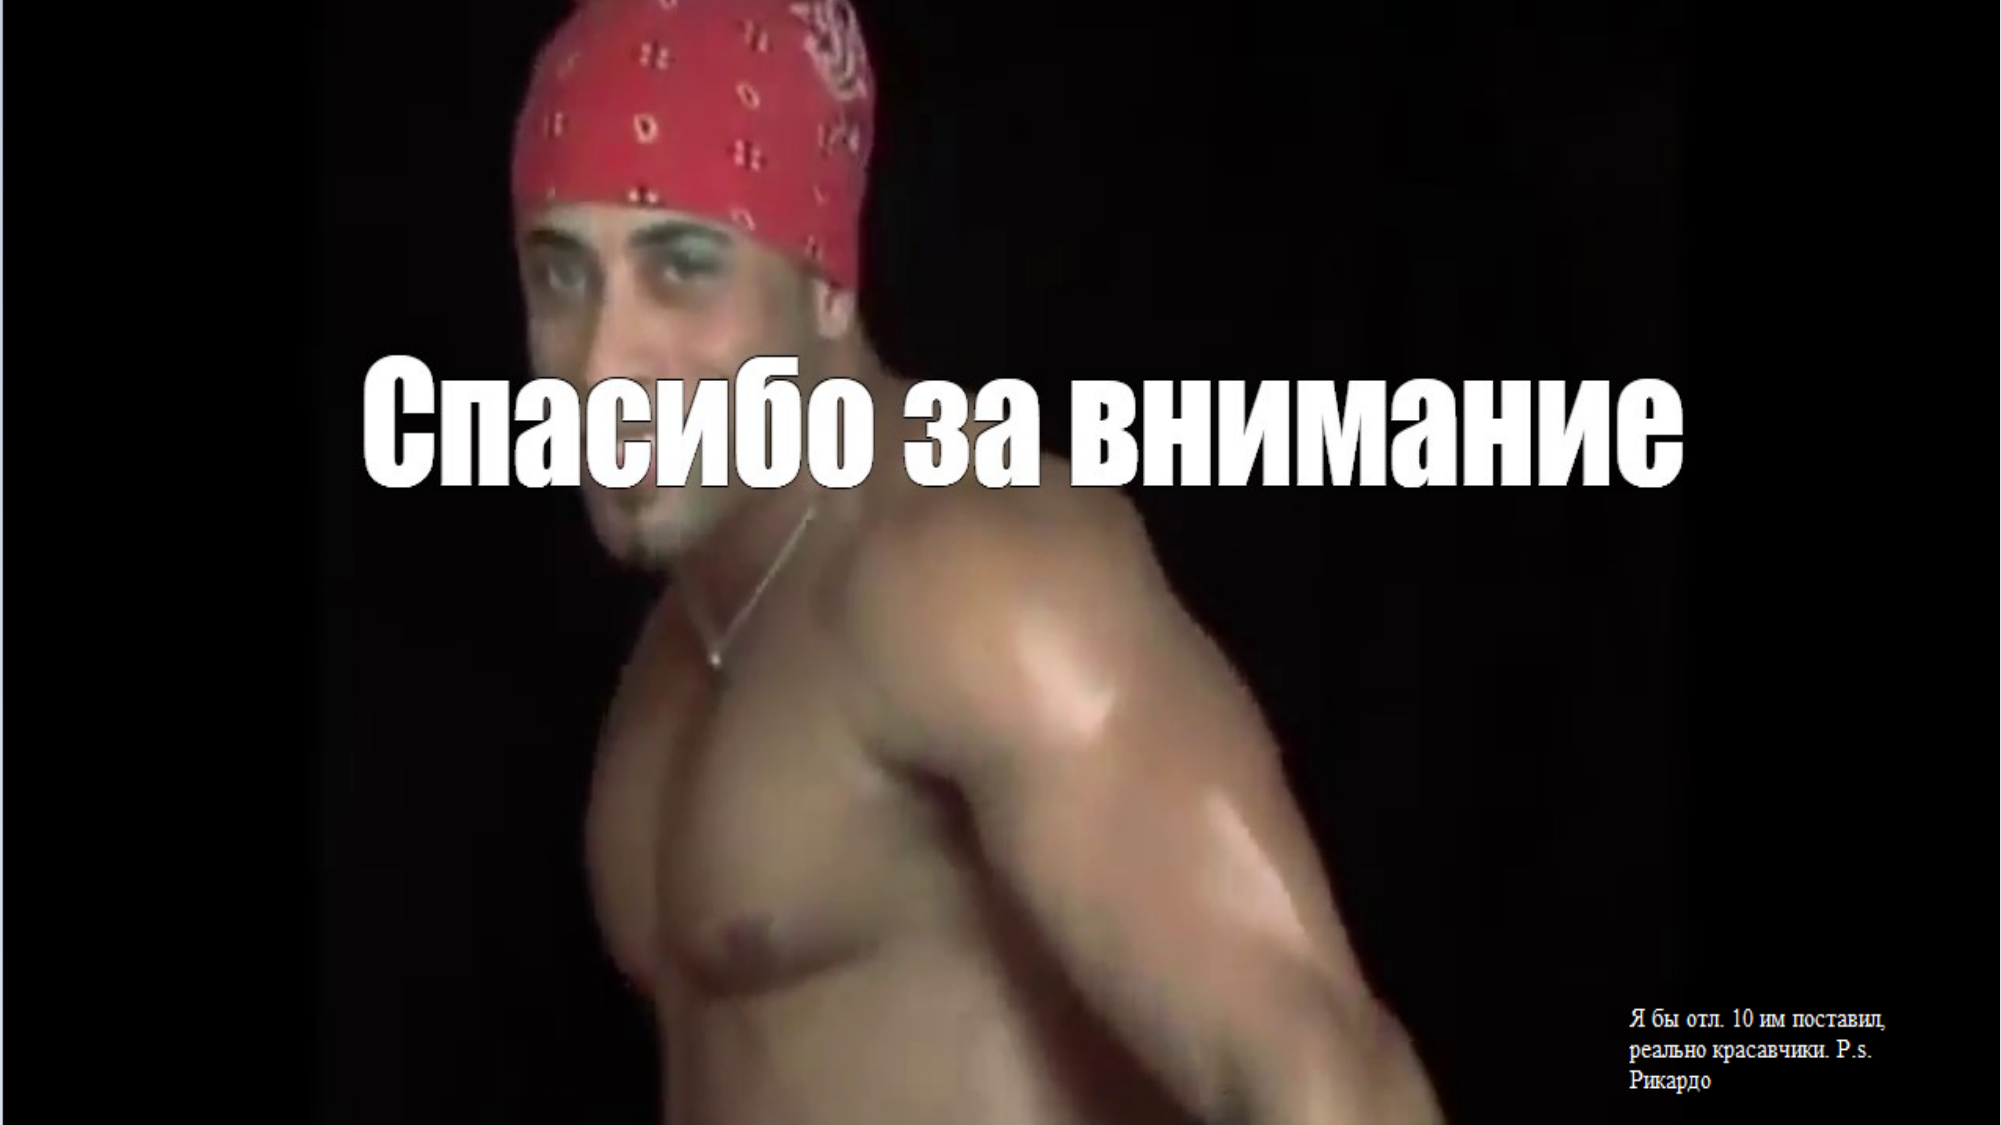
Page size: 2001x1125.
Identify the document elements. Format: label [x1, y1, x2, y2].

list [0, 0, 2000, 1125]
